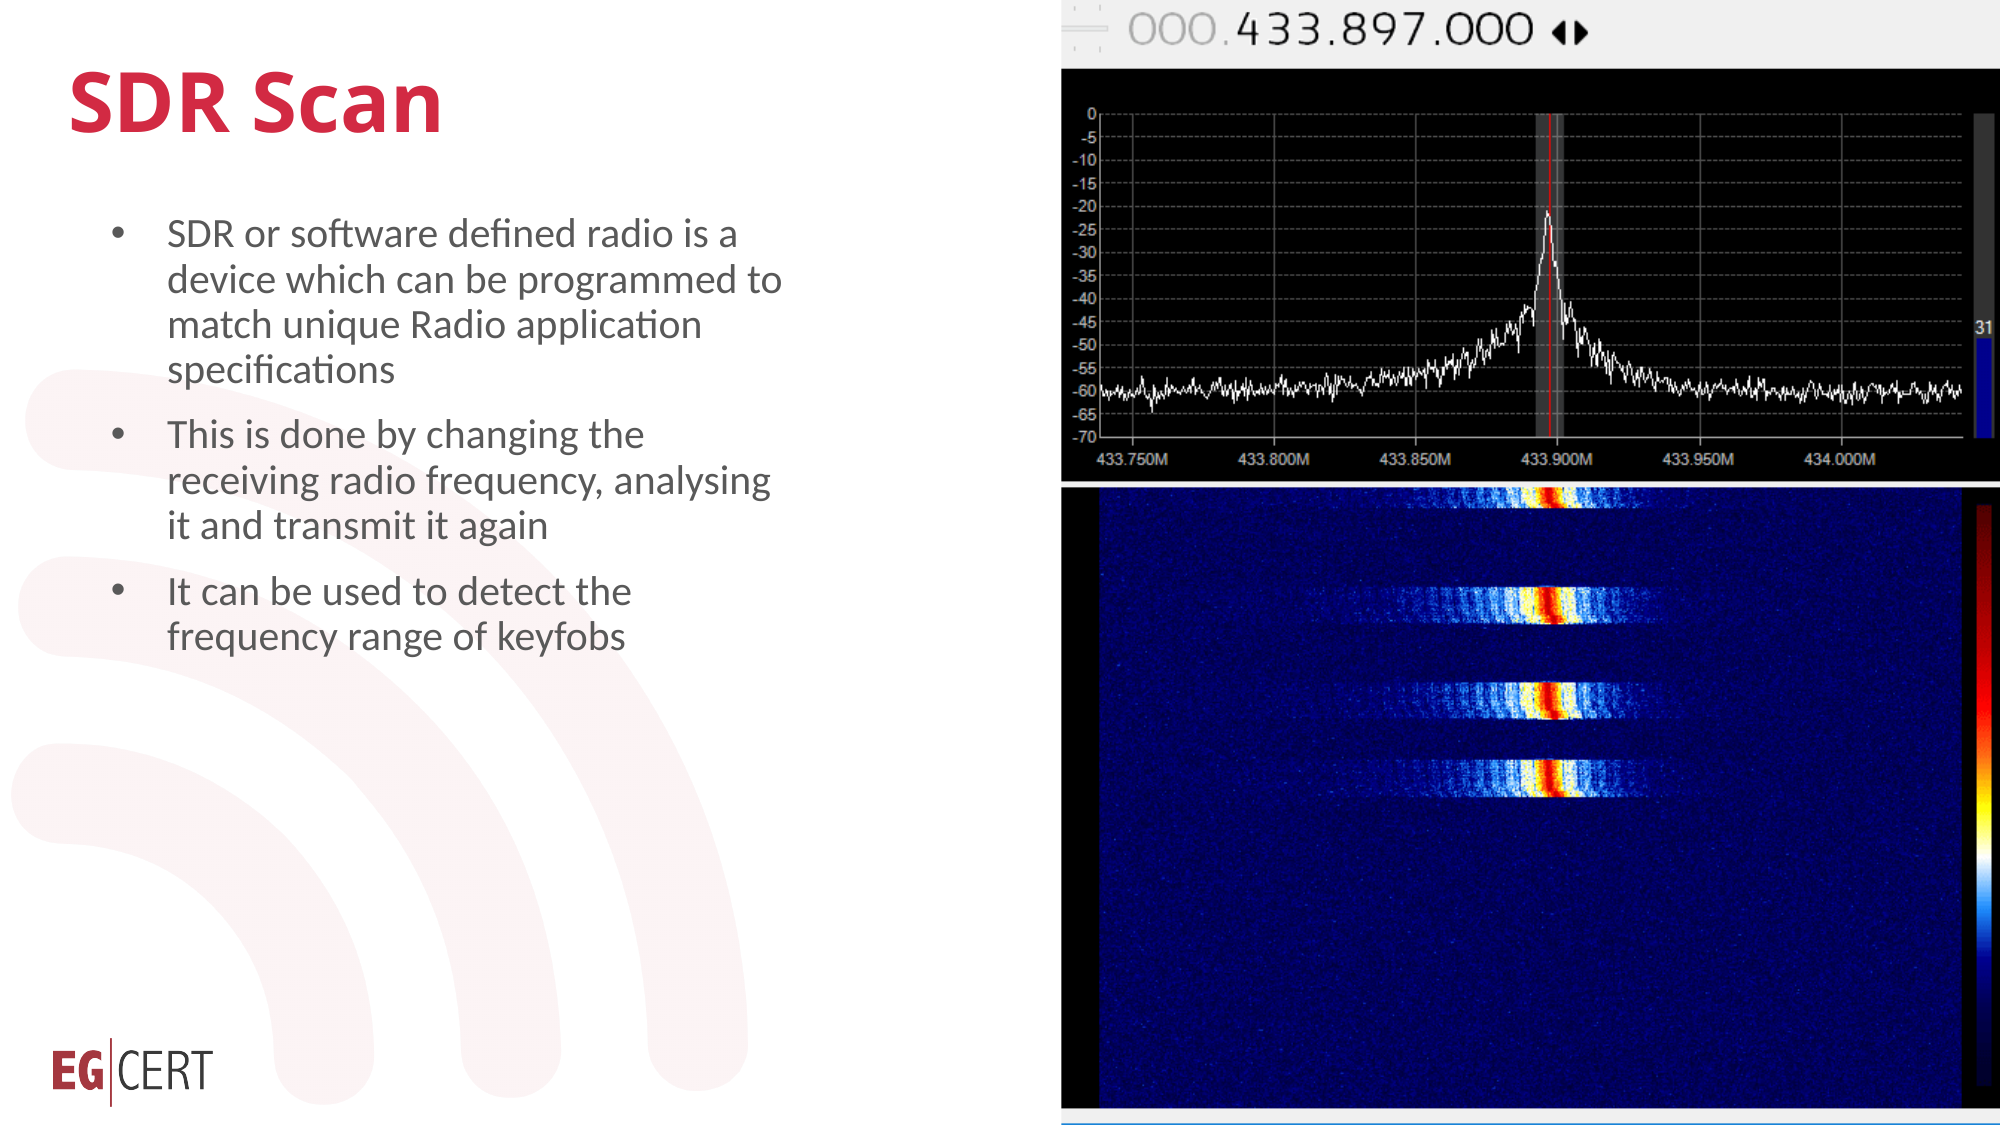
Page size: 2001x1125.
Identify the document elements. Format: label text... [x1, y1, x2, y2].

picture [11, 369, 748, 1108]
subtitle SDR or software defined radio is a device which can be programmed to match unique Radio application specifications This is done by changing the receiving radio frequency, analysing it and transmit it again It can be used to detect the frequency range of keyfobs [95, 204, 799, 1013]
picture [1061, 0, 2000, 1125]
title SDR Scan [53, 46, 870, 159]
